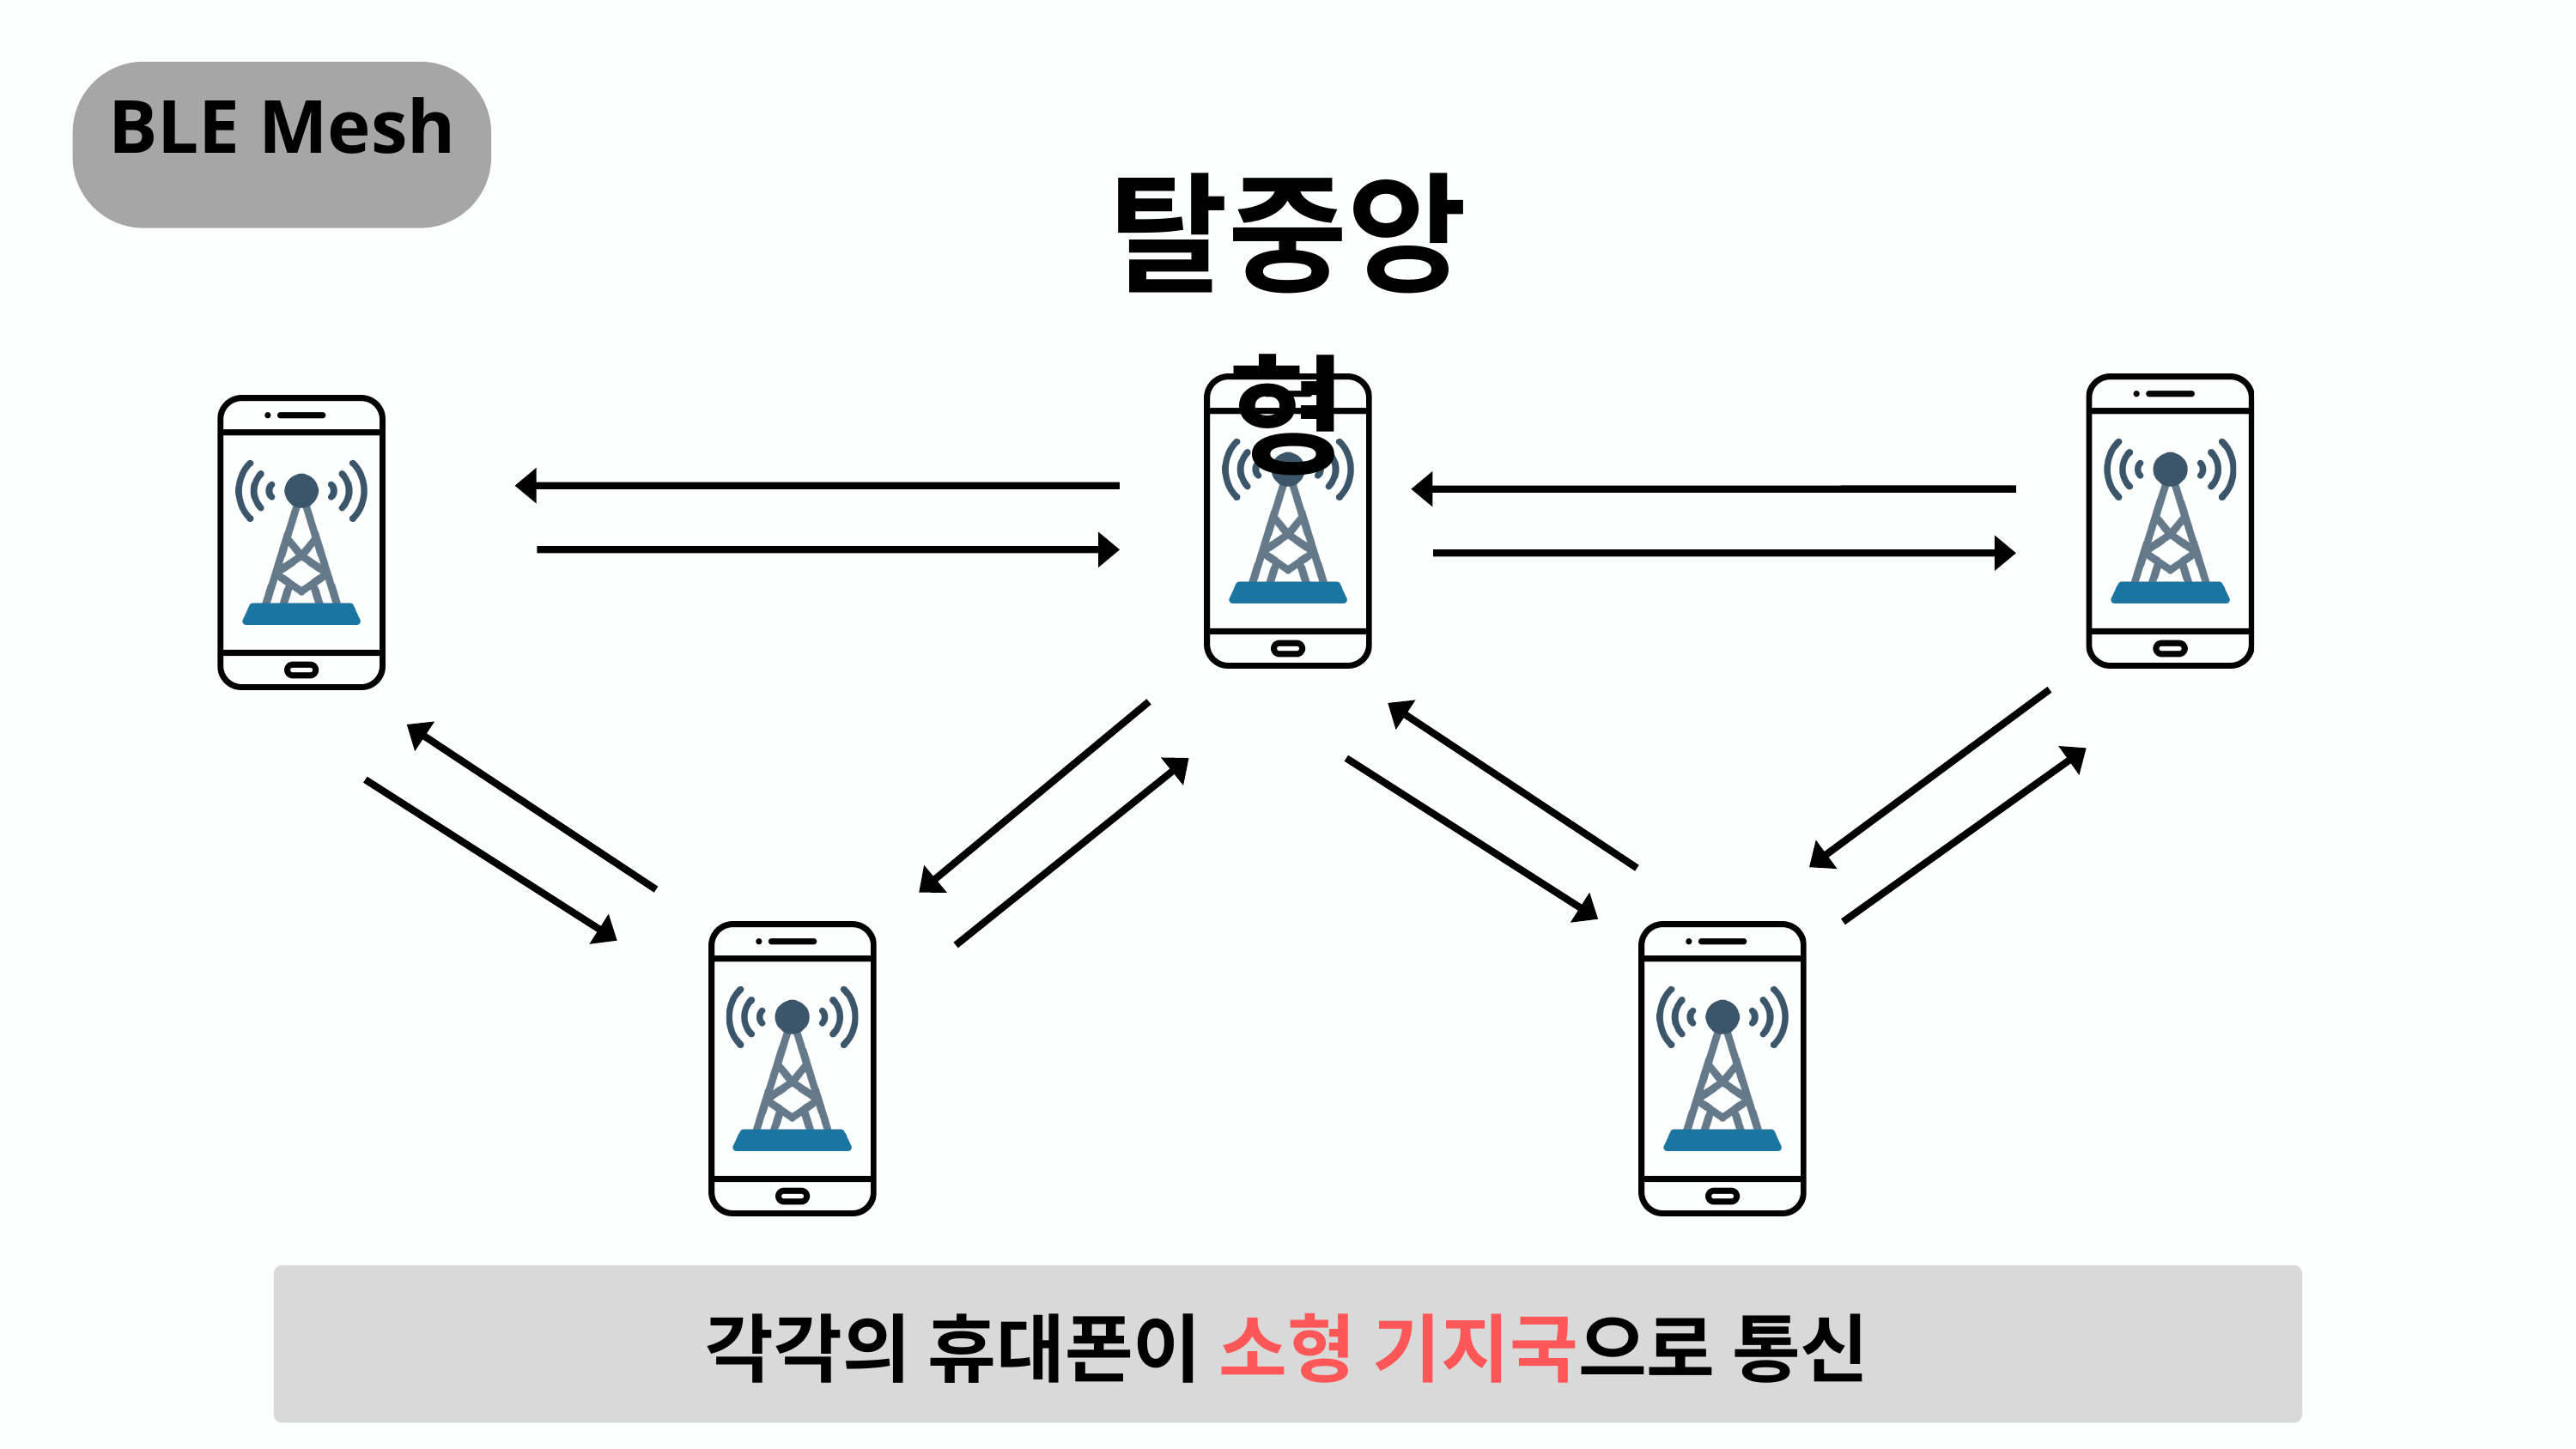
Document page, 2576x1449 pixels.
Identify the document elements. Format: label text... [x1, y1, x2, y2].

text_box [1203, 373, 1372, 669]
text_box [514, 482, 1121, 553]
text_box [916, 699, 1191, 948]
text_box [273, 1264, 2303, 1423]
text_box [72, 61, 492, 228]
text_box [2086, 373, 2255, 669]
text_box 탈중앙형 [1051, 126, 1525, 490]
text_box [217, 395, 386, 690]
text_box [363, 722, 658, 943]
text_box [1344, 700, 1639, 922]
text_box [1411, 486, 2017, 556]
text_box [708, 921, 877, 1216]
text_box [1807, 687, 2088, 925]
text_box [1637, 921, 1807, 1216]
